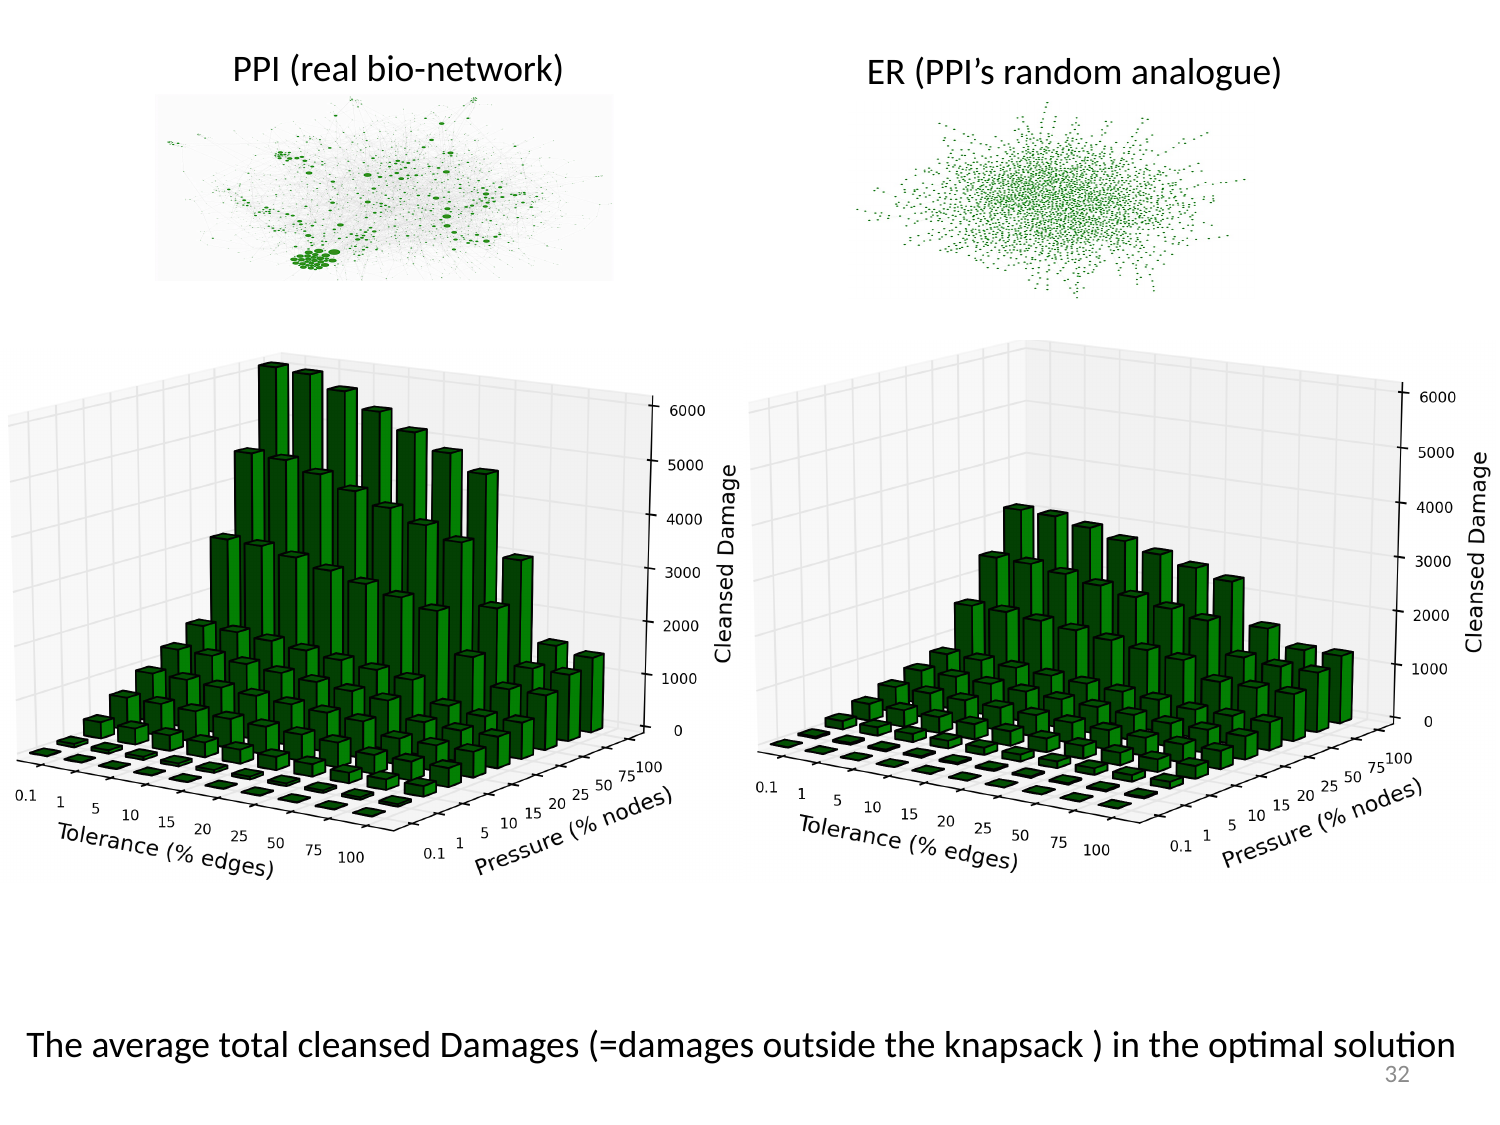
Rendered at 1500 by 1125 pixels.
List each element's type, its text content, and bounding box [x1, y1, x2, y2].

picture [154, 94, 614, 281]
slide_number 31 [1074, 1073, 1425, 1103]
picture [0, 340, 1496, 883]
text_box PPI (real bio-network) [217, 36, 580, 93]
picture [847, 101, 1255, 299]
text_box ER (PPI’s random analogue) [852, 39, 1298, 99]
text_box The average total cleansed Damages (=damages outside the knapsack ) in the optimal solution [11, 1012, 1482, 1073]
